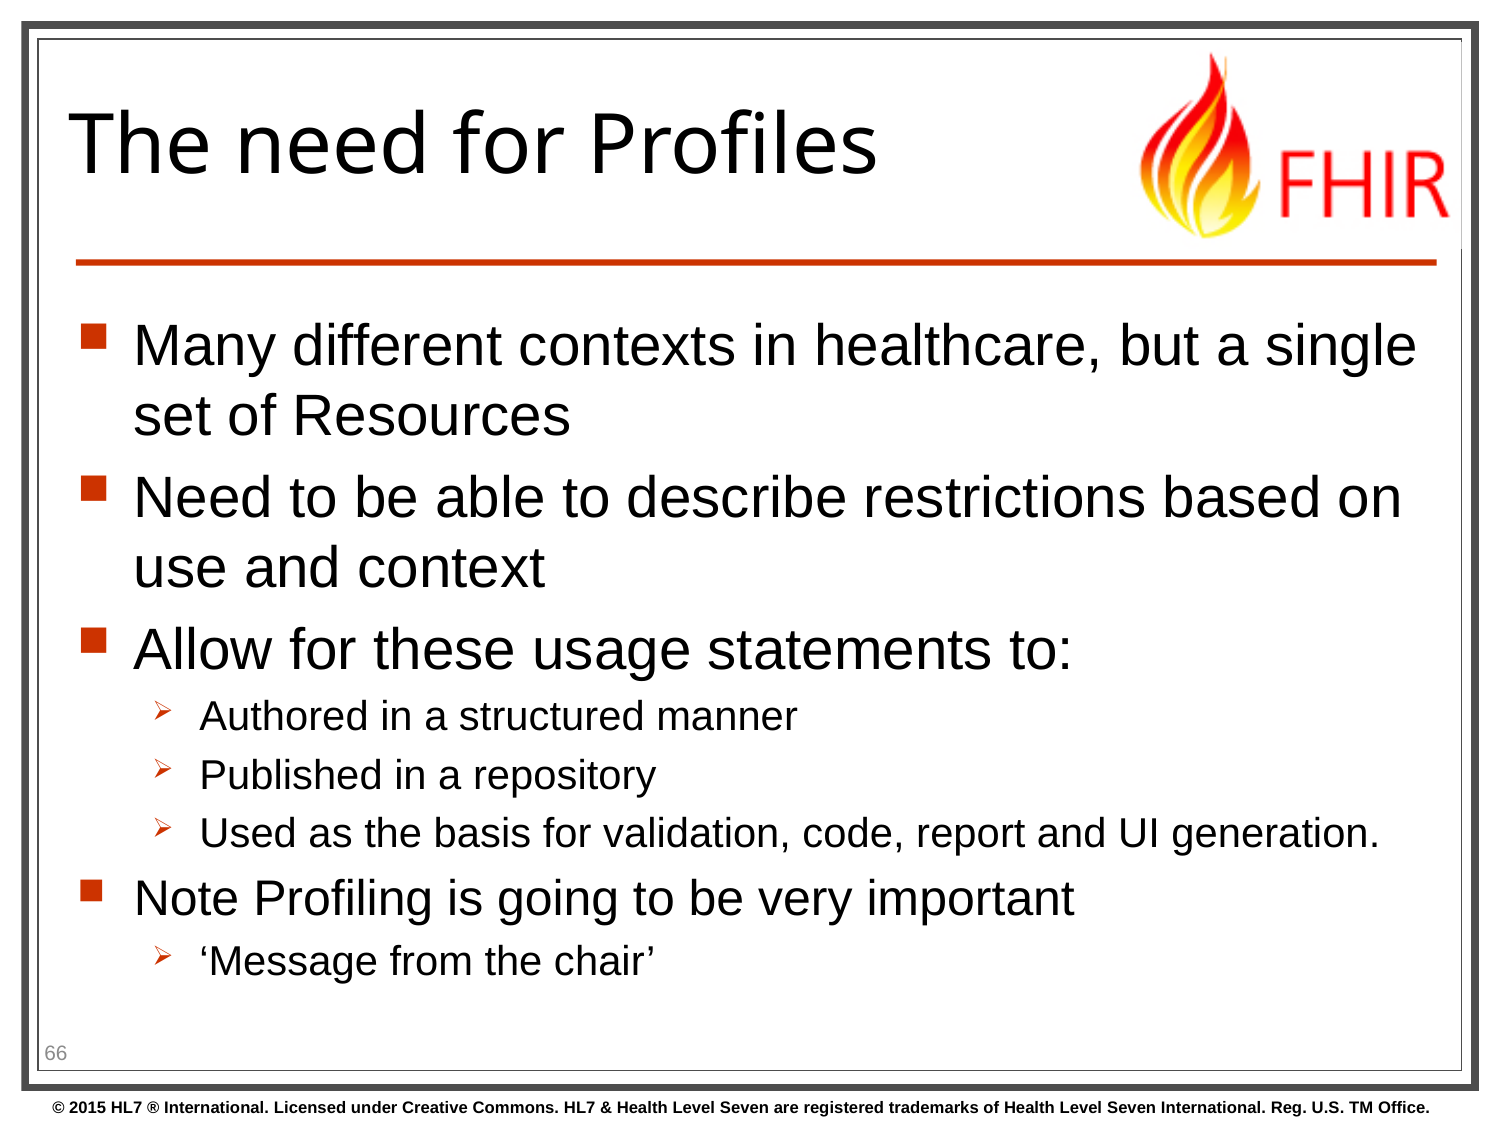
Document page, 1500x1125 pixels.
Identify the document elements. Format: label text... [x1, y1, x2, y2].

picture [1128, 42, 1462, 249]
title The need for Profiles [53, 54, 1128, 244]
list Many different contexts in healthcare, but a single set of Resources Need to be able to describe restrictions based on use and context Allow for these usage statements to: Authored in a structured manner Published in a repository Used as the basis for validation, code, report and UI generation. Note Profiling is going to be very important ‘Message from the chair’ [62, 299, 1438, 1035]
slide_number 66 [29, 1034, 148, 1071]
